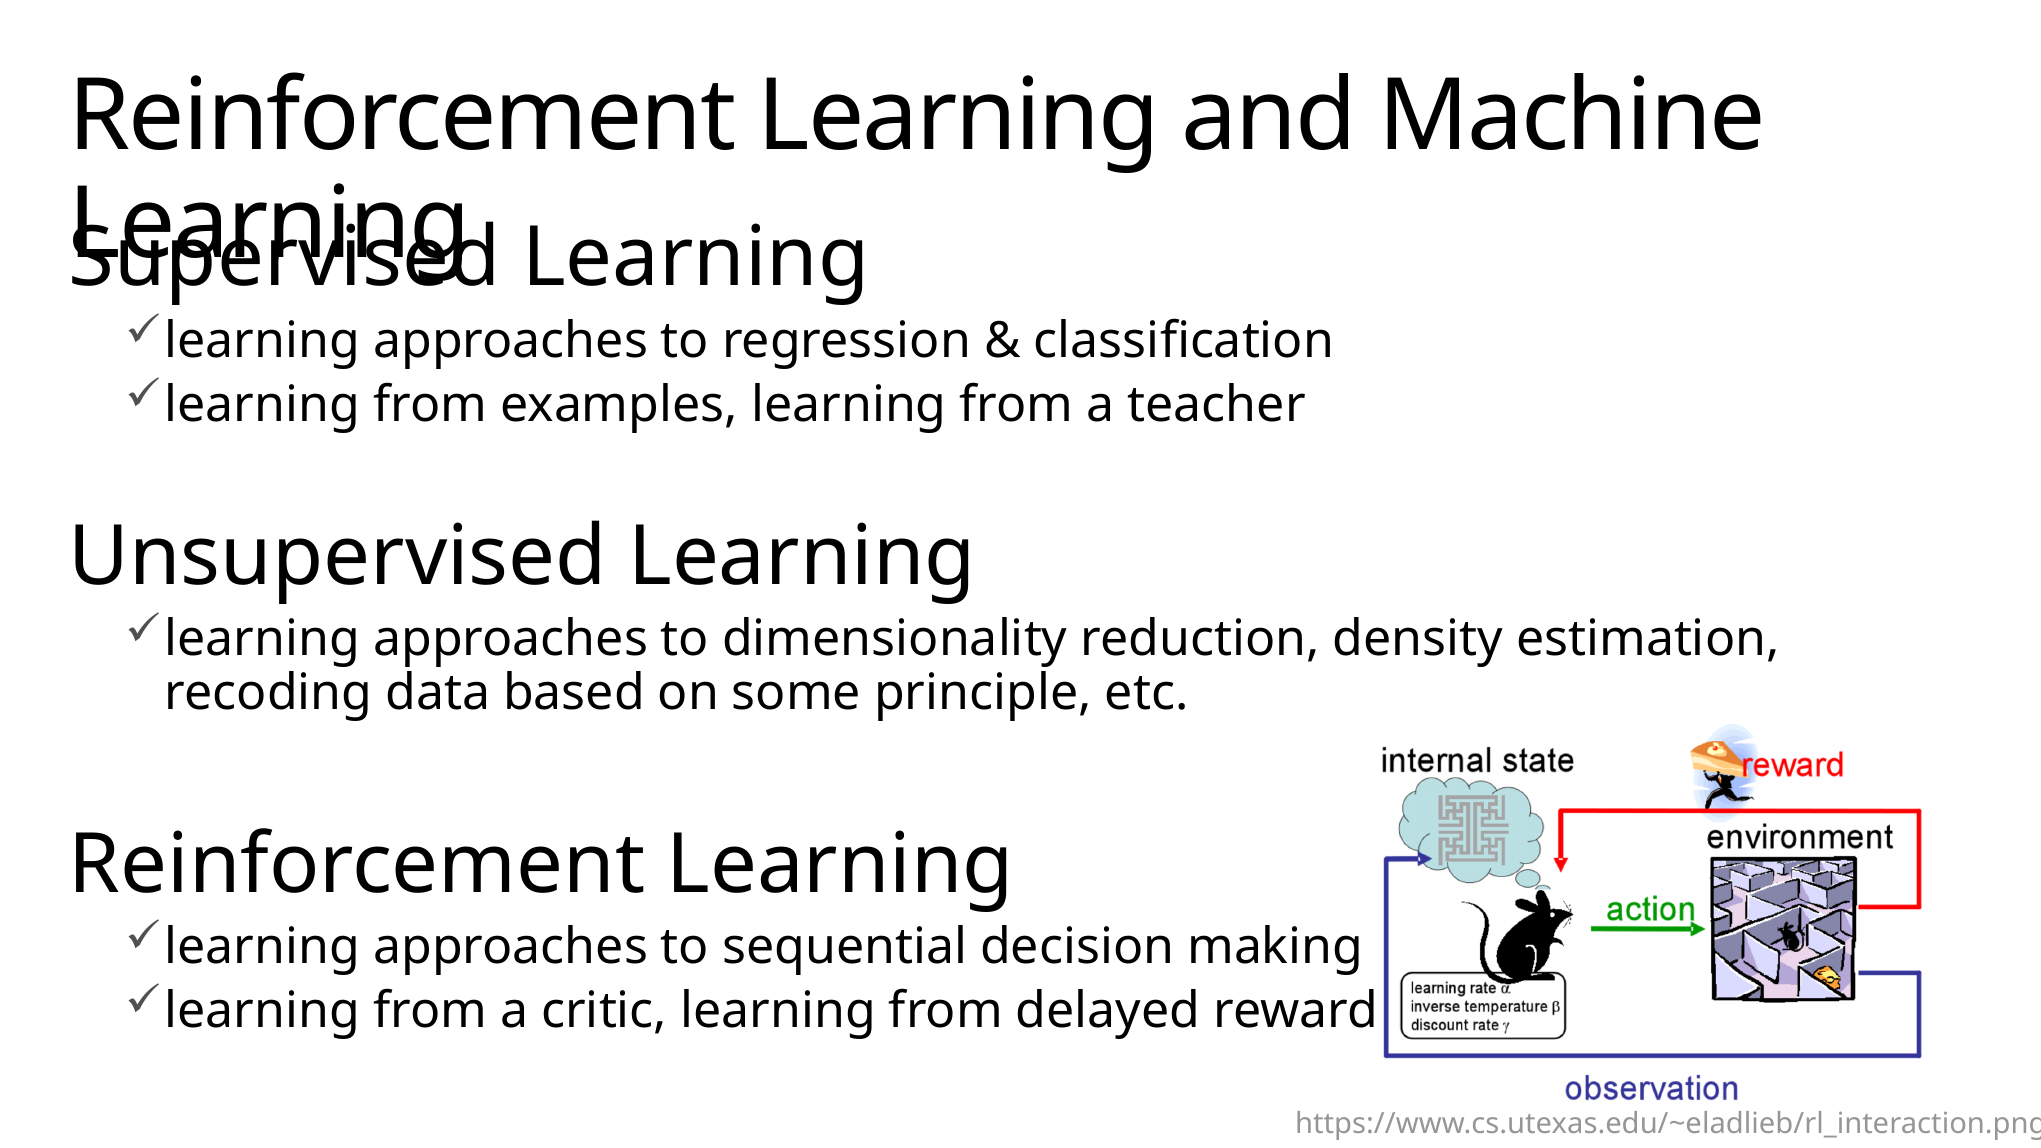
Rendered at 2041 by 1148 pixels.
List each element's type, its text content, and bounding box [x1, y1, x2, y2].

list Supervised Learning learning approaches to regression & classiﬁcation learning from examples, learning from a teacher Unsupervised Learning learning approaches to dimensionality reduction, density estimation, recoding data based on some principle, etc. Reinforcement Learning learning approaches to sequential decision making learning from a critic, learning from delayed reward [45, 199, 1996, 1064]
picture [1381, 724, 1925, 1106]
title Reinforcement Learning and Machine Learning [45, 48, 1996, 199]
text_box https://www.cs.utexas.edu/~eladlieb/rl_interaction.png [1280, 1096, 2041, 1147]
